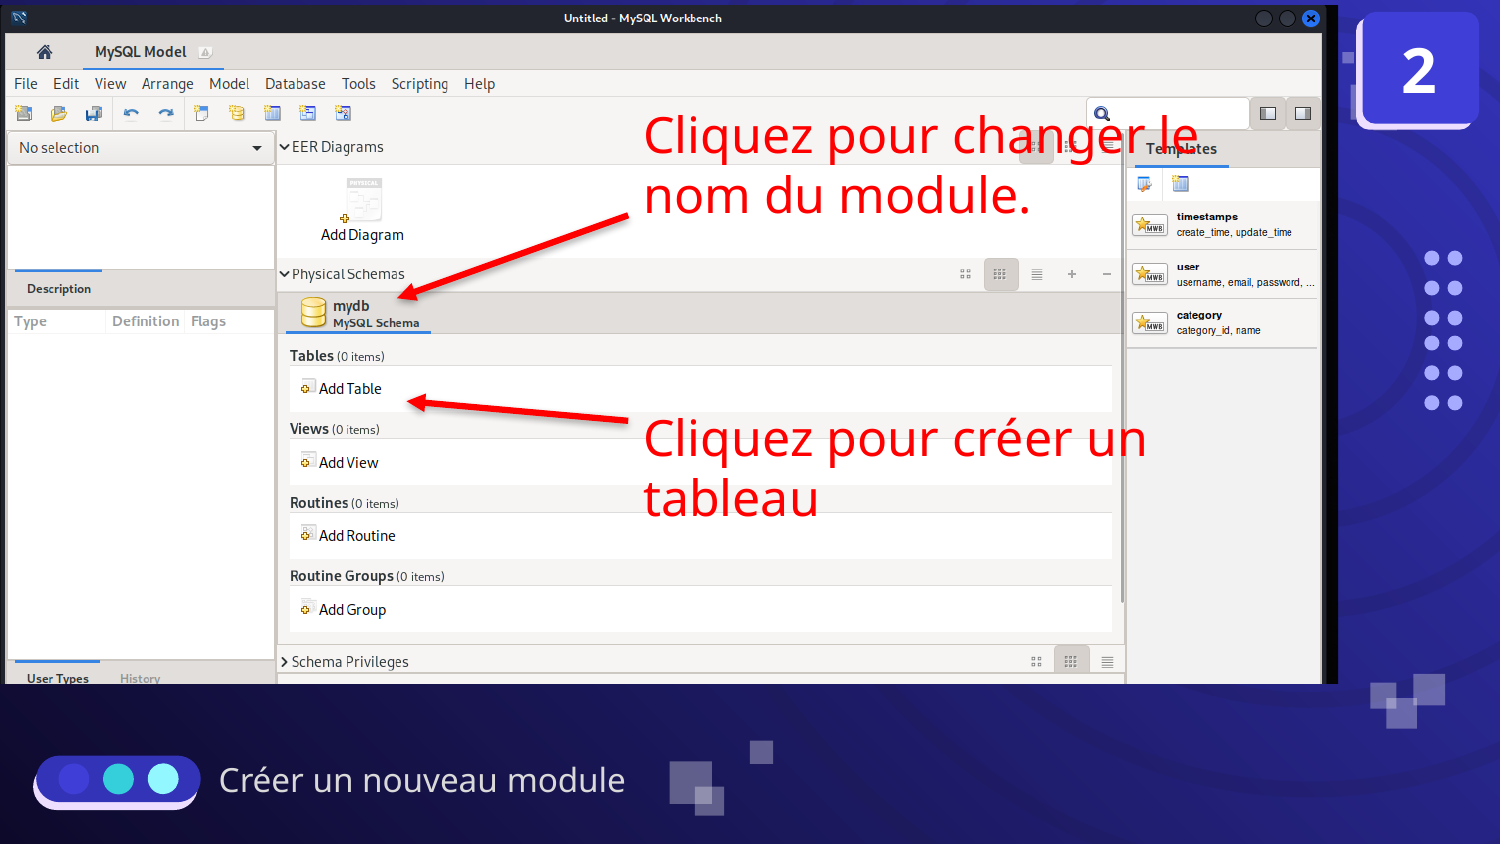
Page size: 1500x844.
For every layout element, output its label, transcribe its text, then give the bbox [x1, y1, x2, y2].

picture [0, 5, 1339, 685]
text_box Créer un nouveau module [206, 757, 841, 803]
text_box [1355, 11, 1480, 130]
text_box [32, 755, 201, 811]
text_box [406, 400, 629, 422]
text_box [396, 214, 629, 299]
